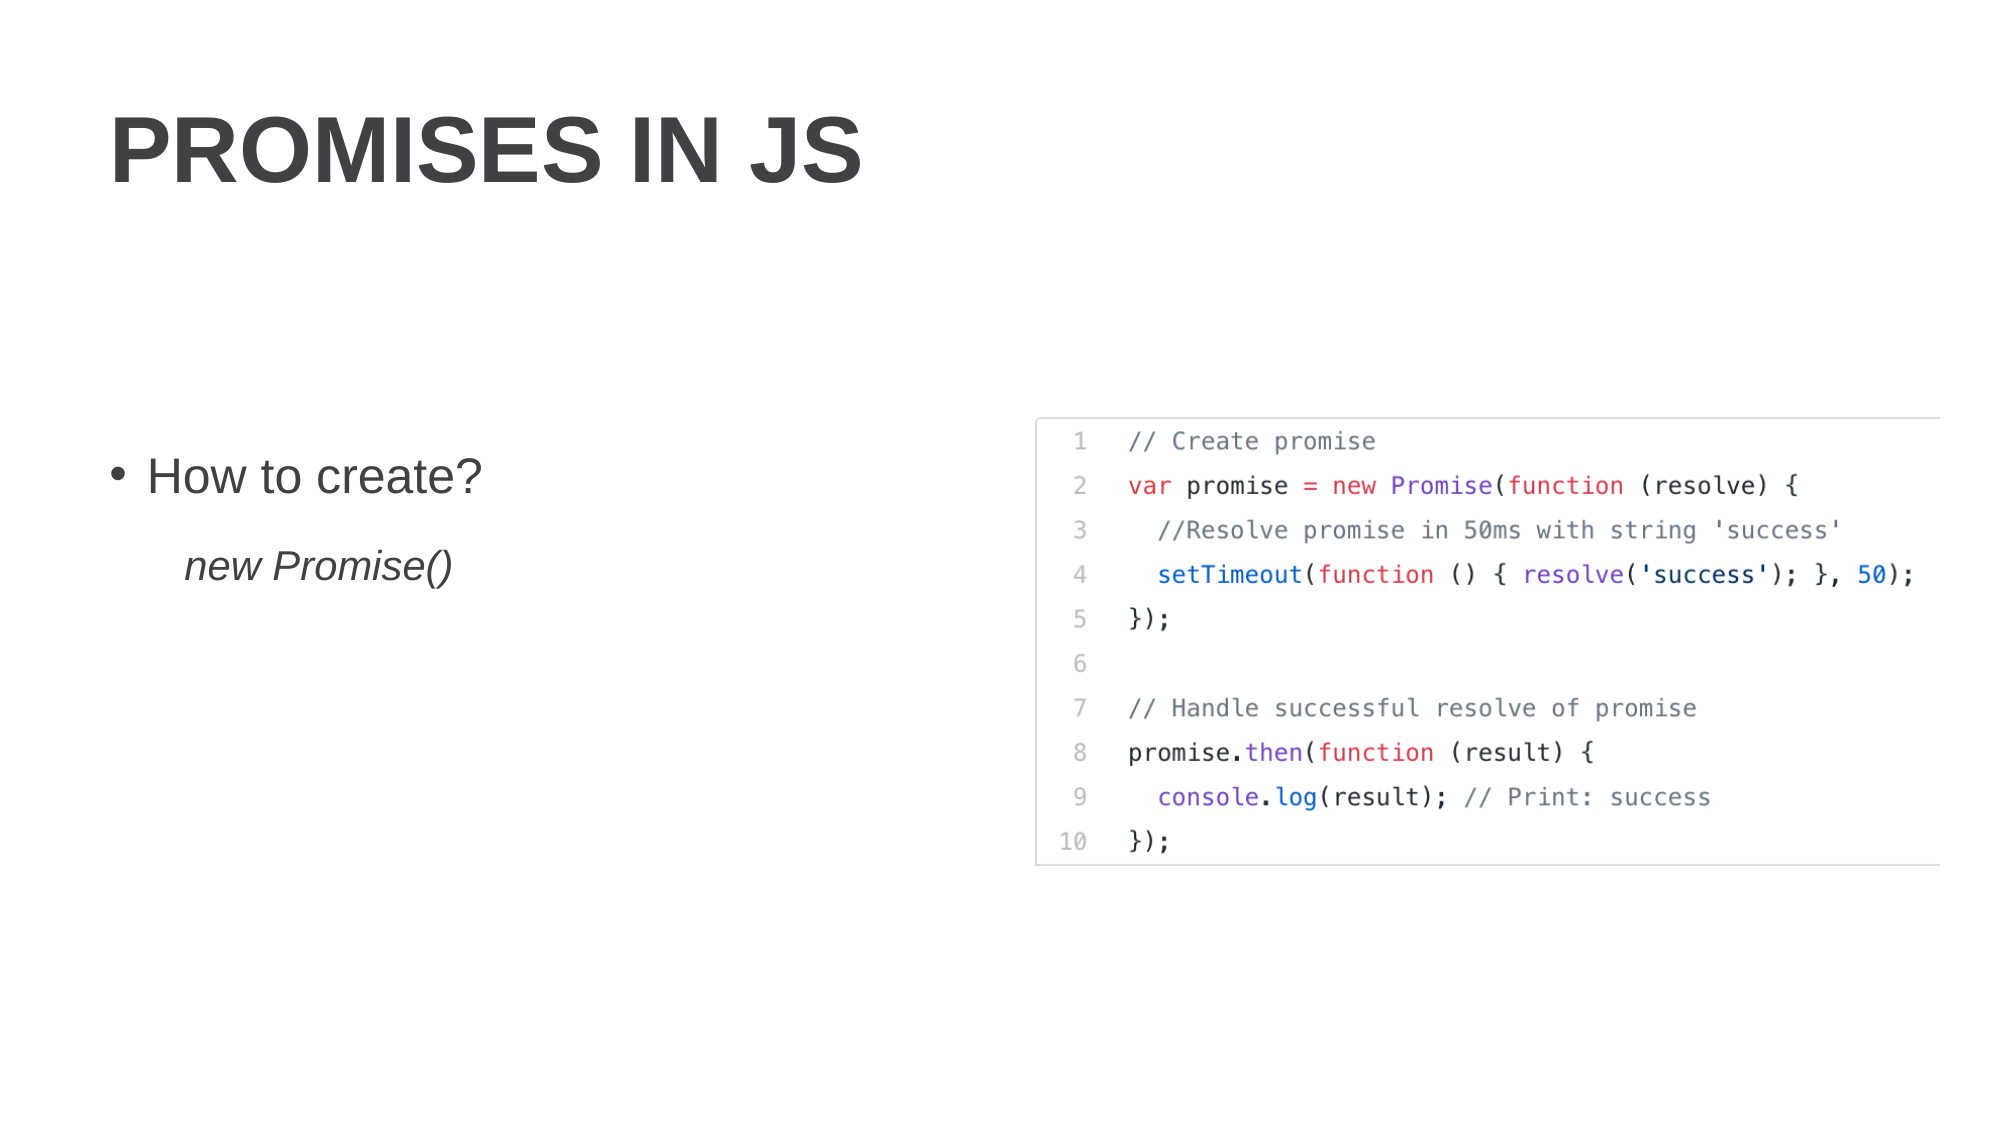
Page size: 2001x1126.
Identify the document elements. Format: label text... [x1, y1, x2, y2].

list How to create? new Promise() [109, 413, 943, 966]
title Promises in JS [109, 88, 1897, 247]
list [1033, 413, 1940, 866]
